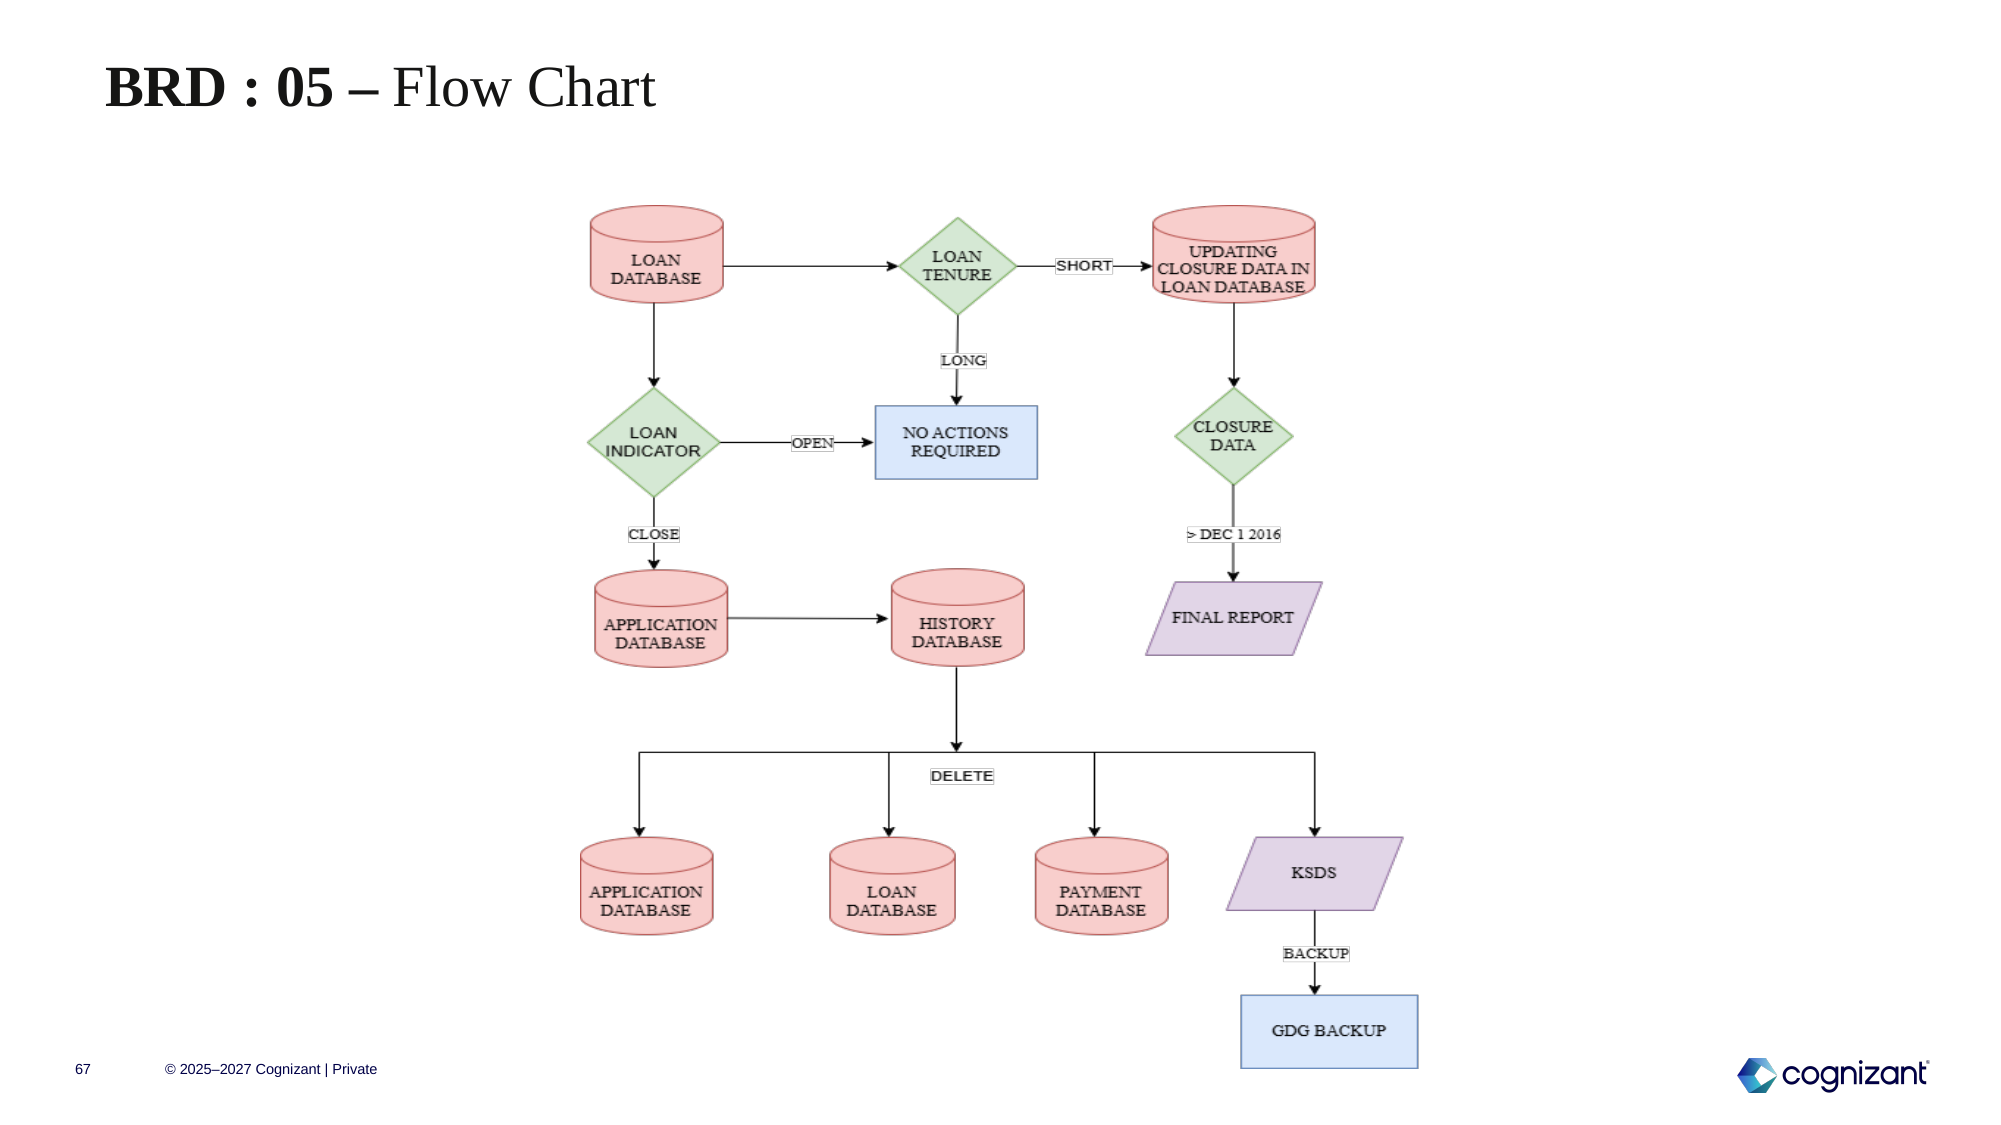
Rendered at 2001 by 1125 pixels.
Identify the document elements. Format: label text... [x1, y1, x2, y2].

text_box BRD : 05 – Flow Chart [105, 56, 1971, 120]
slide_number 67 [75, 1050, 135, 1088]
footer © 2025–2027 Cognizant | Private [165, 1050, 456, 1088]
picture [1737, 1058, 1930, 1093]
picture [579, 204, 1421, 1070]
